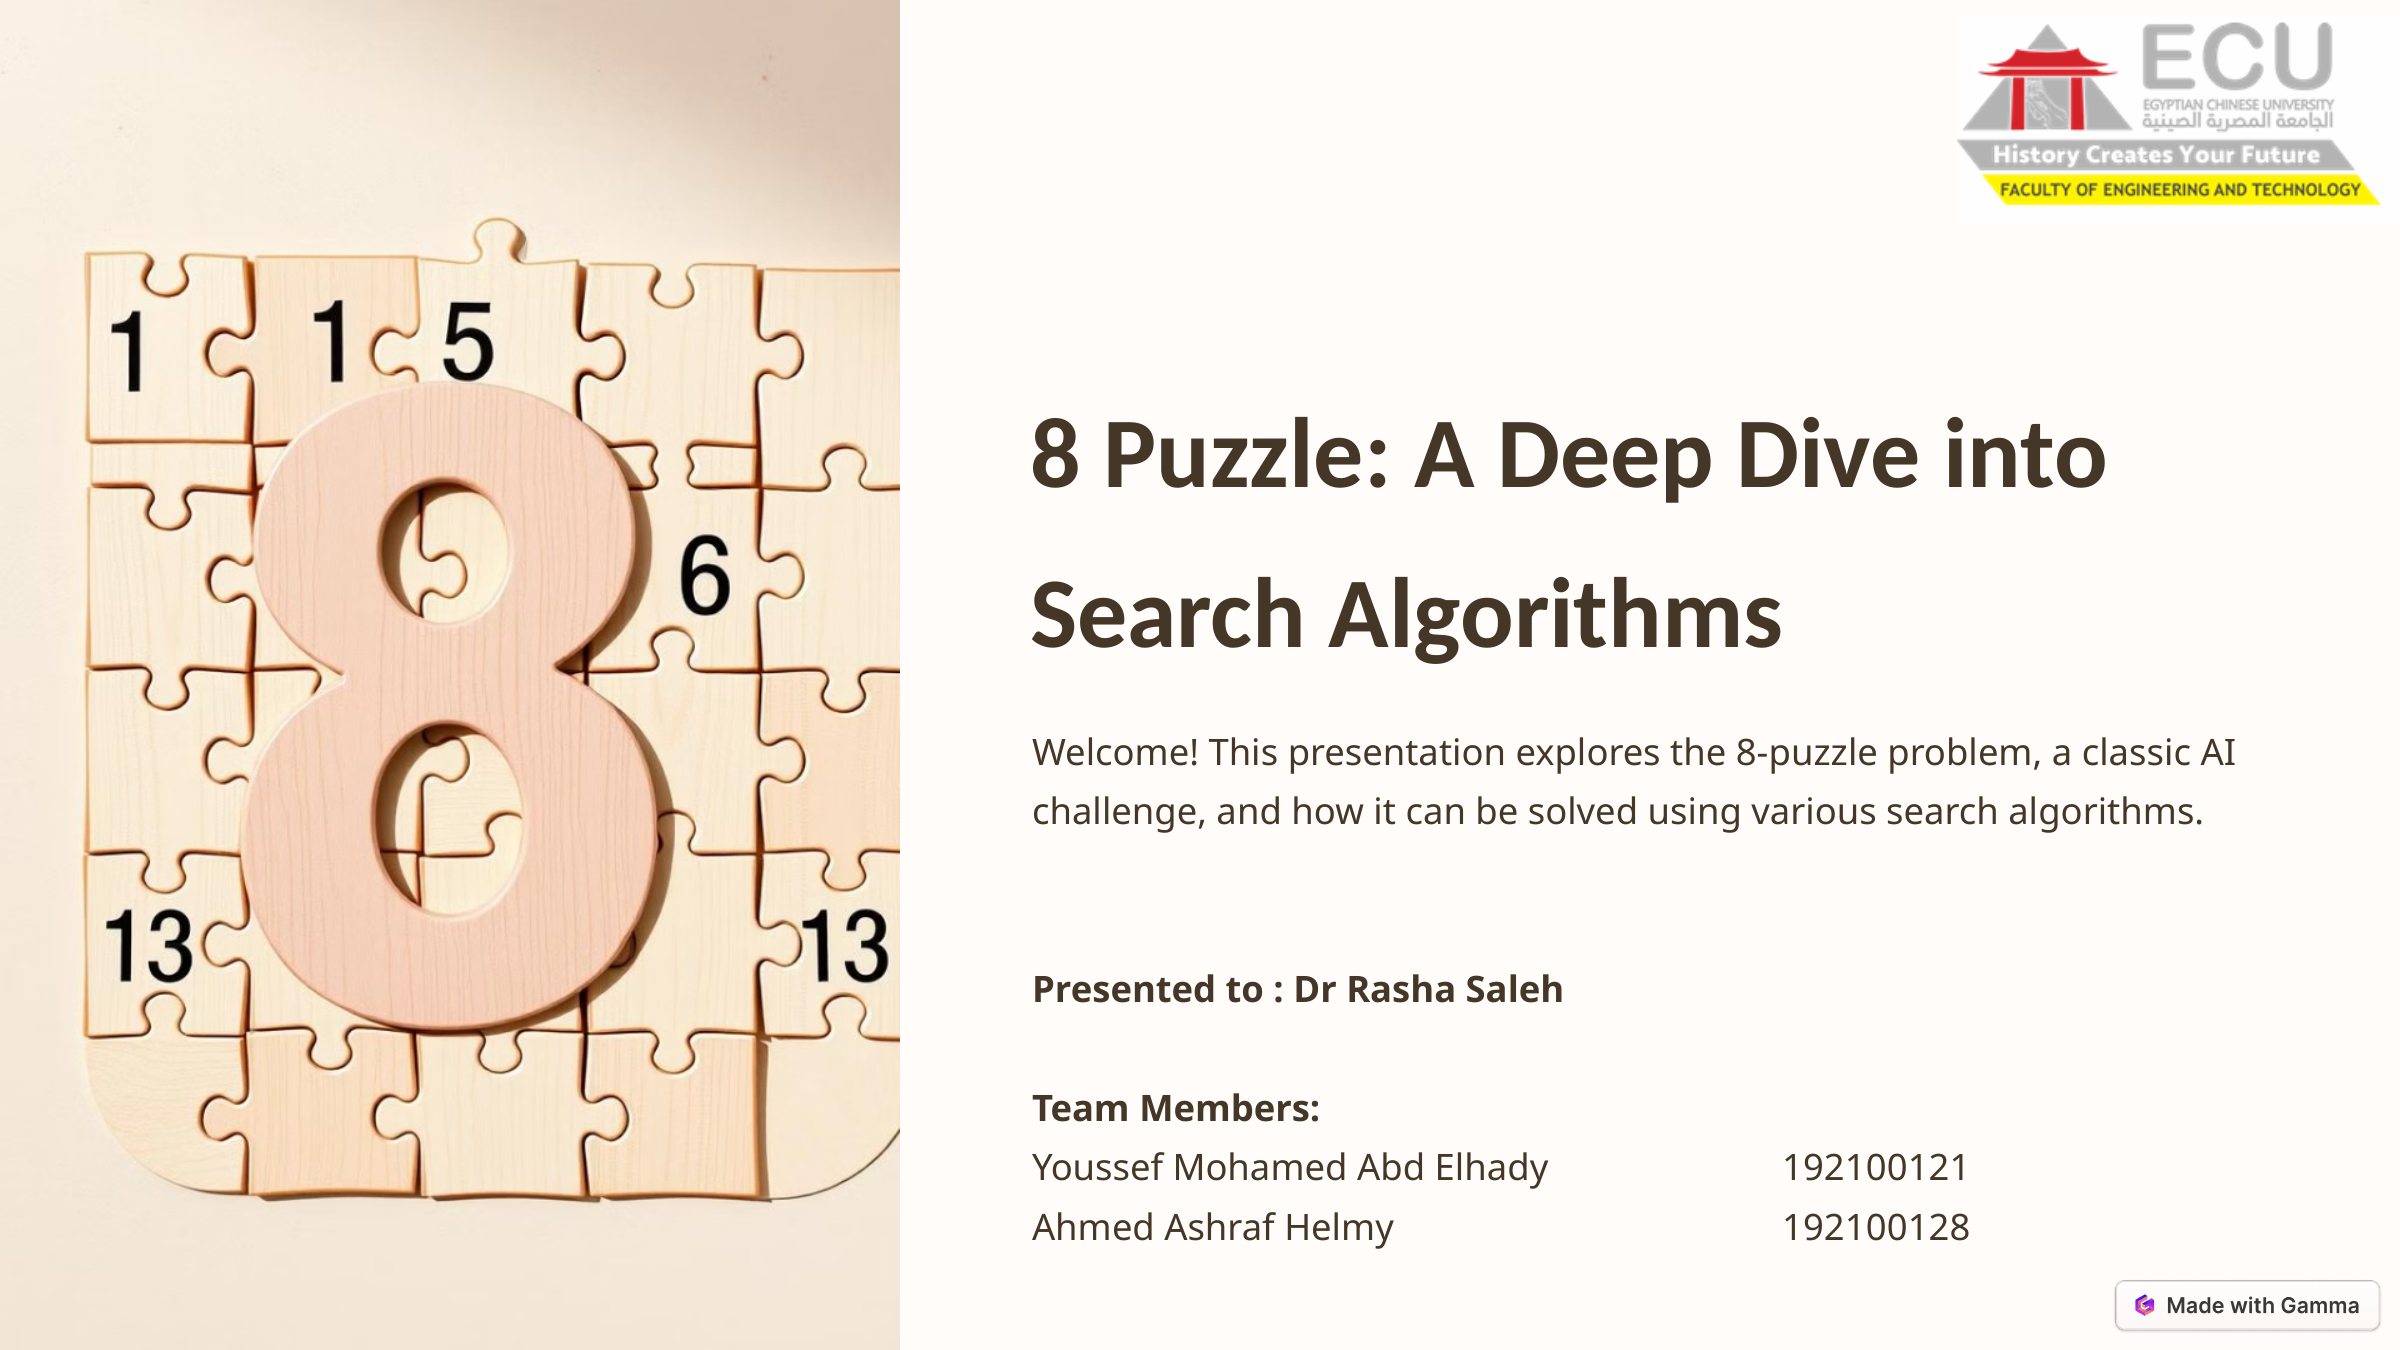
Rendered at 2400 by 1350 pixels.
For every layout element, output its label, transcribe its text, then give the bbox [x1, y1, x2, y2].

text_box Welcome! This presentation explores the 8-puzzle problem, a classic AI challenge, and how it can be solved using various search algorithms. Presented to : Dr Rasha Saleh Team Members: Youssef Mohamed Abd Elhady 192100121 Ahmed Ashraf Helmy 192100128 [1031, 713, 2272, 833]
picture [1957, 15, 2400, 224]
picture [0, 0, 900, 1350]
text_box 8 Puzzle: A Deep Dive into Search Algorithms [1030, 346, 2270, 675]
picture [2106, 1271, 2389, 1339]
